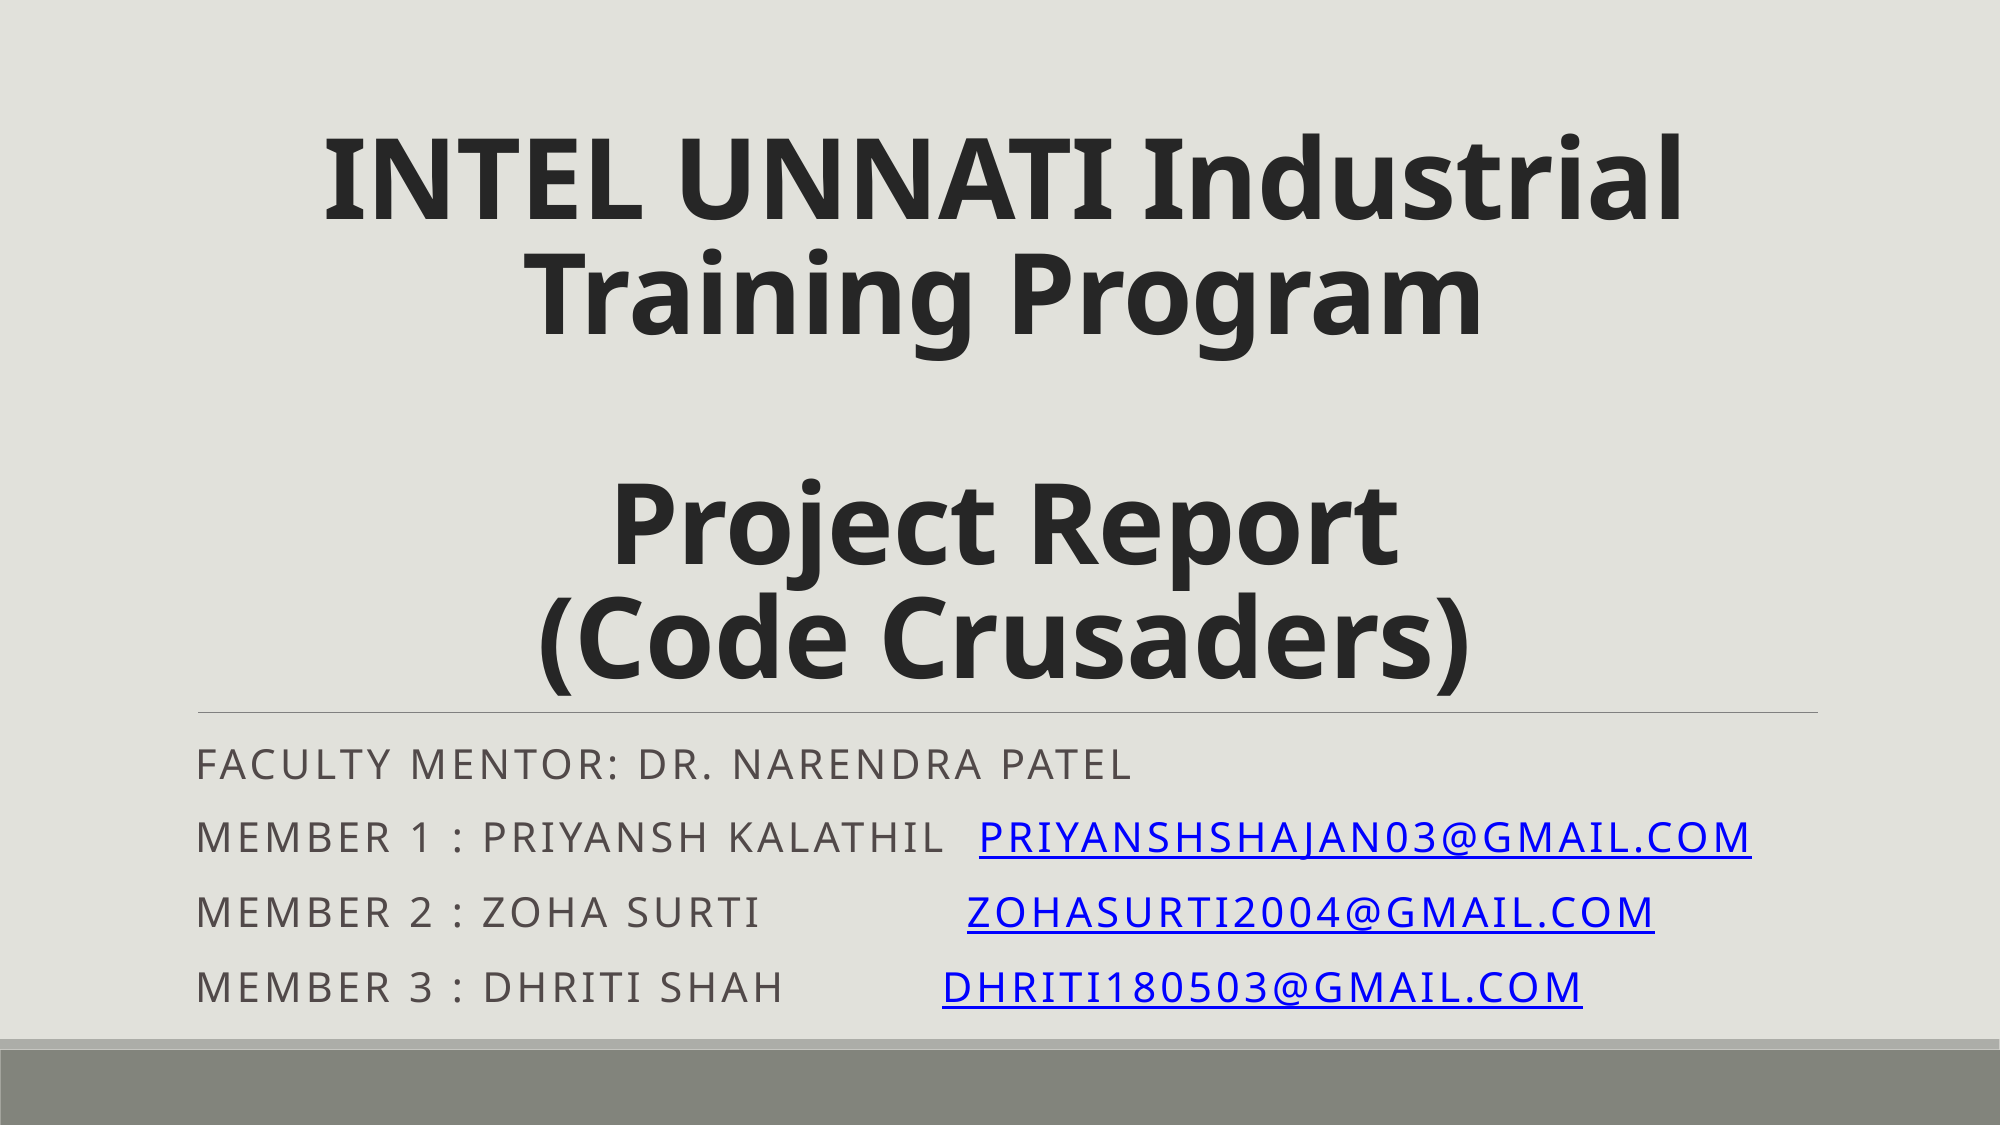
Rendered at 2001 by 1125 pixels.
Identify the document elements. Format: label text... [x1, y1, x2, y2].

title INTEL UNNATI Industrial Training Program Project Report (Code Crusaders) [180, 124, 1830, 710]
subtitle Faculty Mentor: dr. Narendra patel Member 1 : Priyansh Kalathil priyanshshajan03@gmail.com Member 2 : zoha surti zohasurti2004@gmail.com Member 3 : Dhriti shah dhriti180503@gmail.com [180, 735, 1830, 1025]
